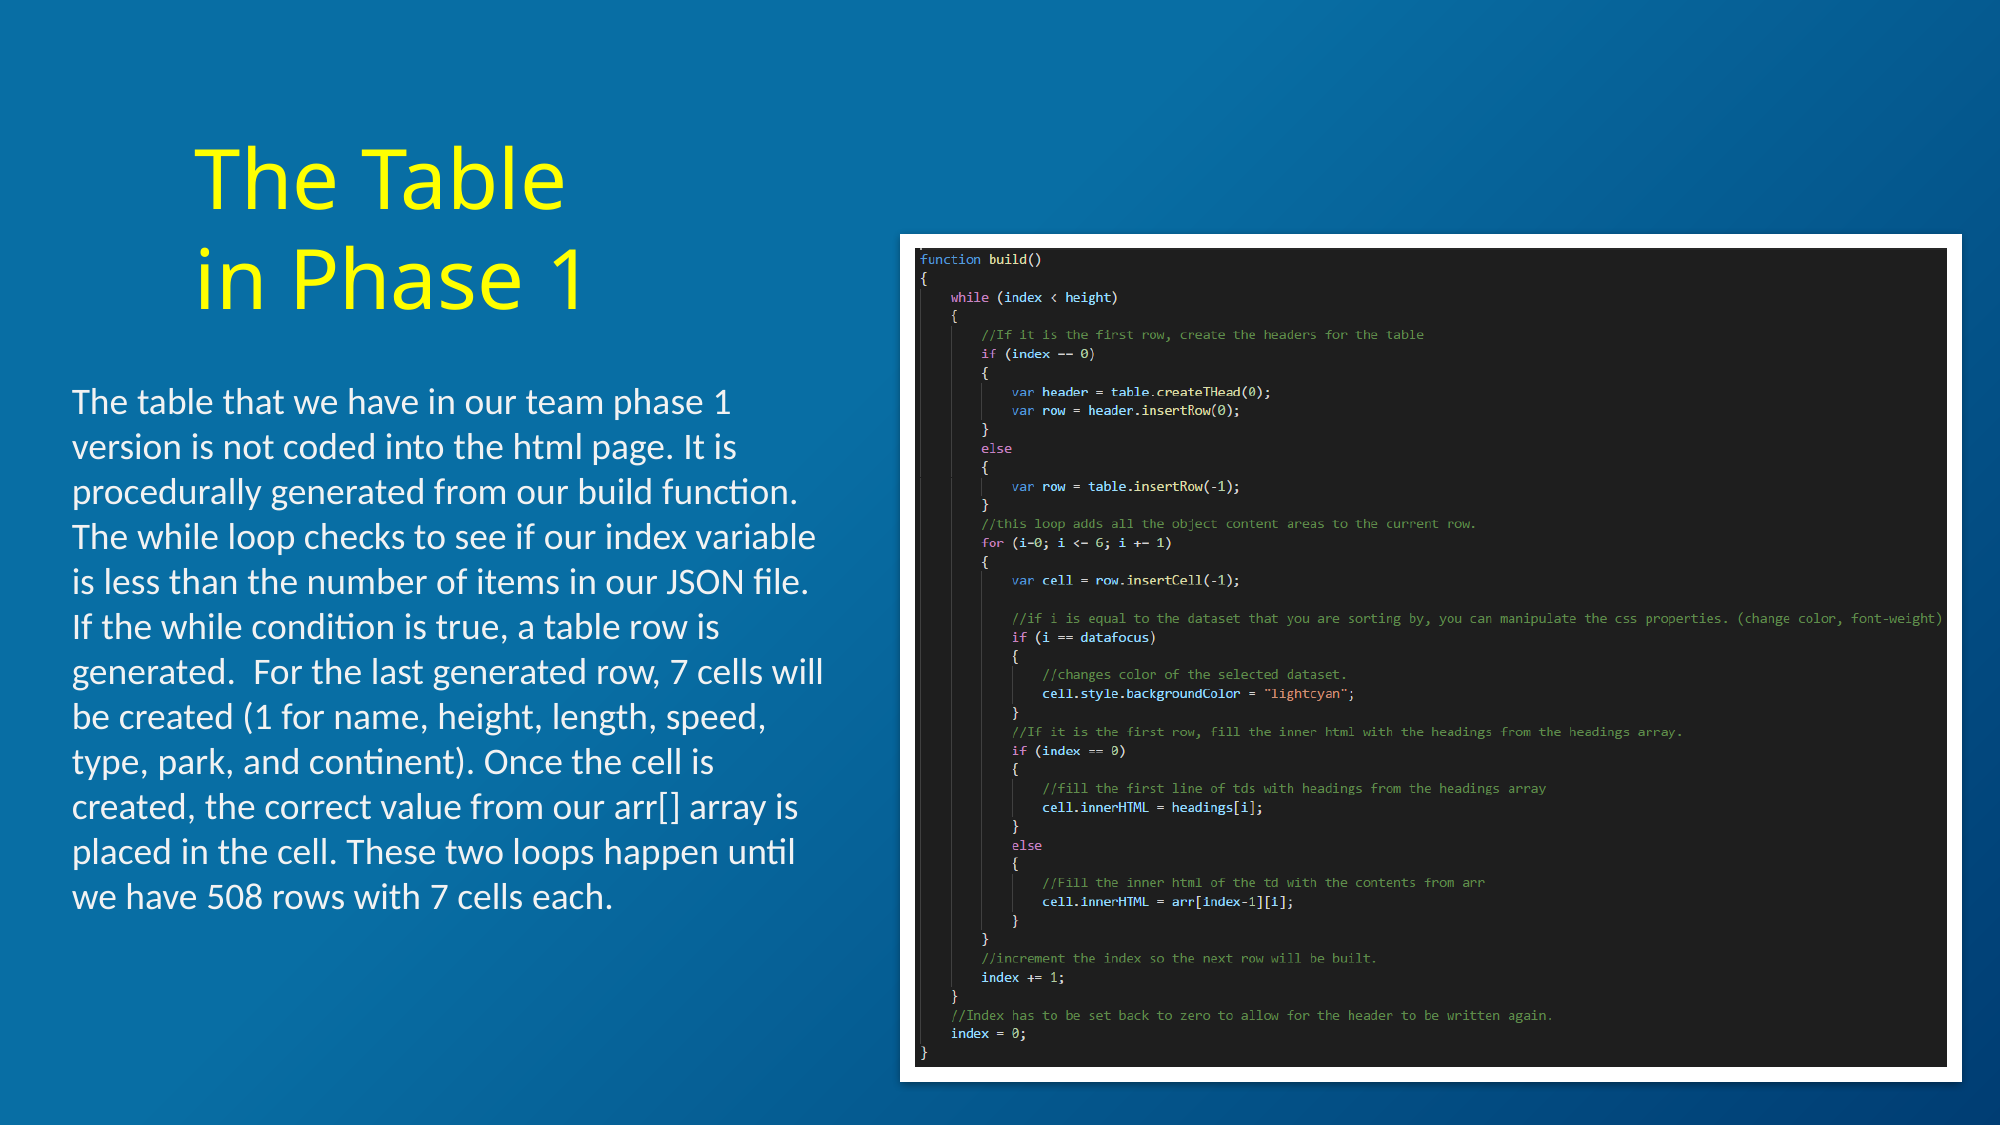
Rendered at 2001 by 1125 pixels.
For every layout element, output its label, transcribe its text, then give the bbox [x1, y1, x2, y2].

text_box The Table in Phase 1 [179, 118, 649, 334]
text_box The table that we have in our team phase 1 version is not coded into the html page. It is procedurally generated from our build function. The while loop checks to see if our index variable is less than the number of items in our JSON file. If the while condition is true, a table row is generated. For the last generated row, 7 cells will be created (1 for name, height, length, speed, type, park, and continent). Once the cell is created, the correct value from our arr[] array is placed in the cell. These two loops happen until we have 508 rows with 7 cells each. [57, 369, 846, 970]
picture [914, 248, 1948, 1068]
